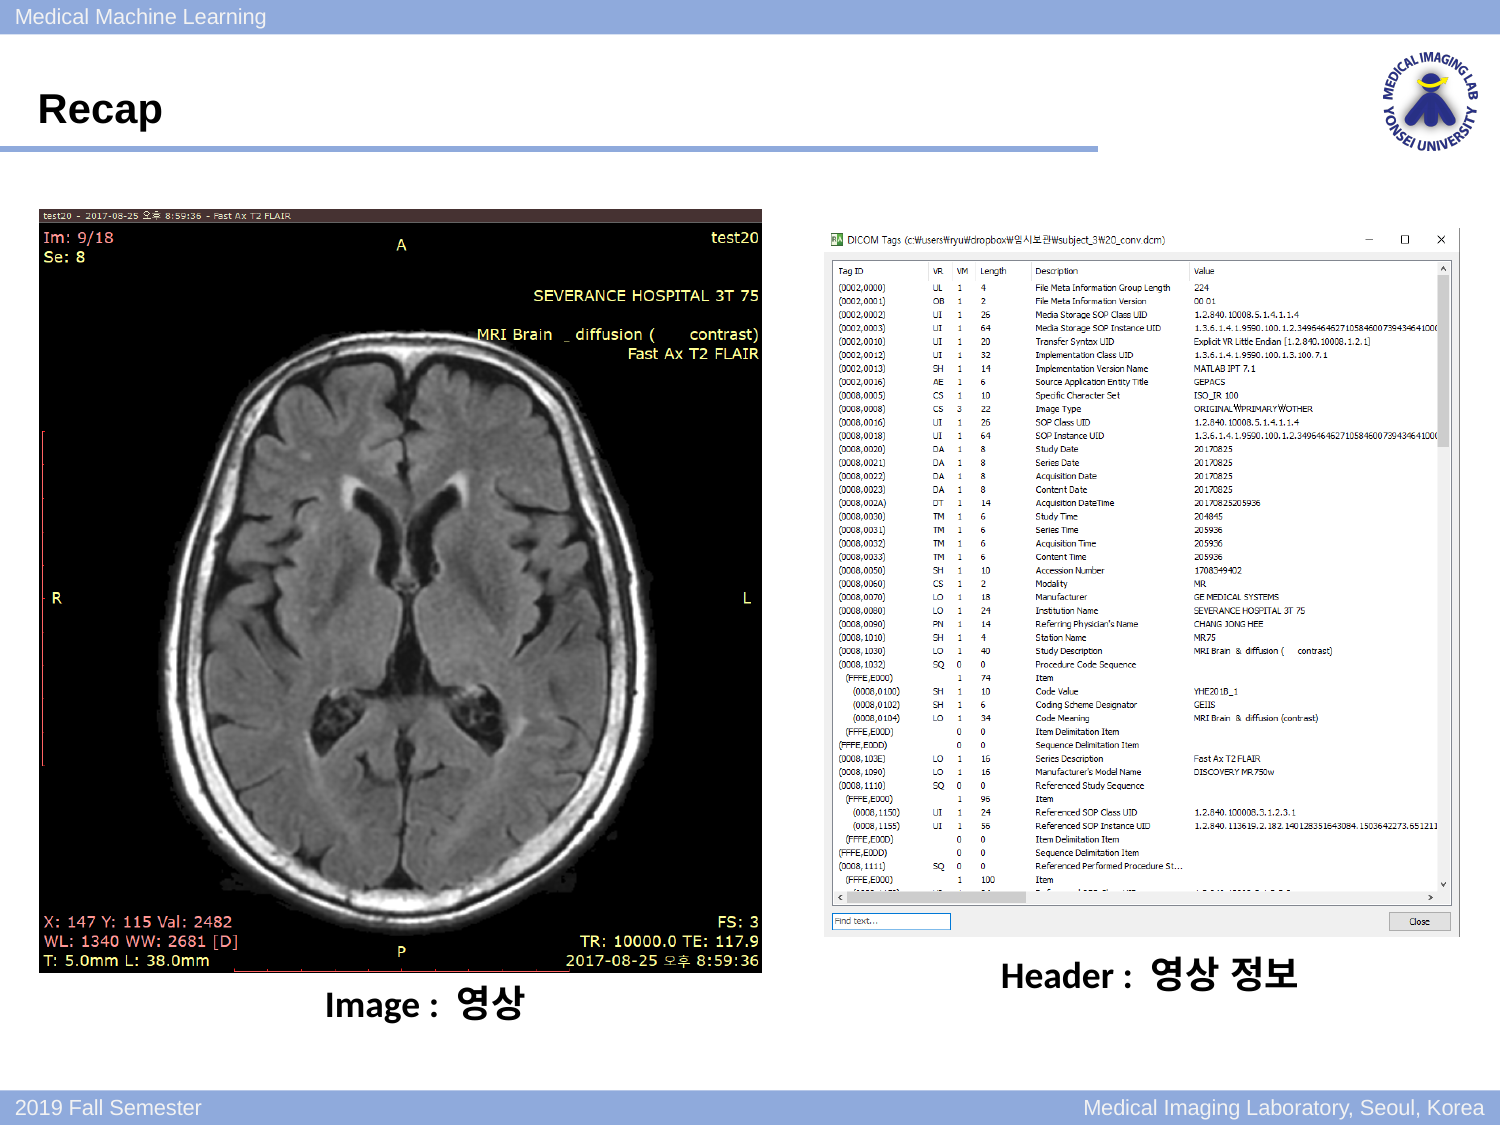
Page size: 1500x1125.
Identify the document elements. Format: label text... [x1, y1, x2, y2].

picture [1383, 52, 1478, 151]
text_box Recap [22, 74, 621, 140]
picture [39, 209, 762, 973]
text_box Image : 영상 [310, 973, 605, 1033]
picture [824, 228, 1460, 937]
text_box Header : 영상 정보 [986, 943, 1332, 1004]
